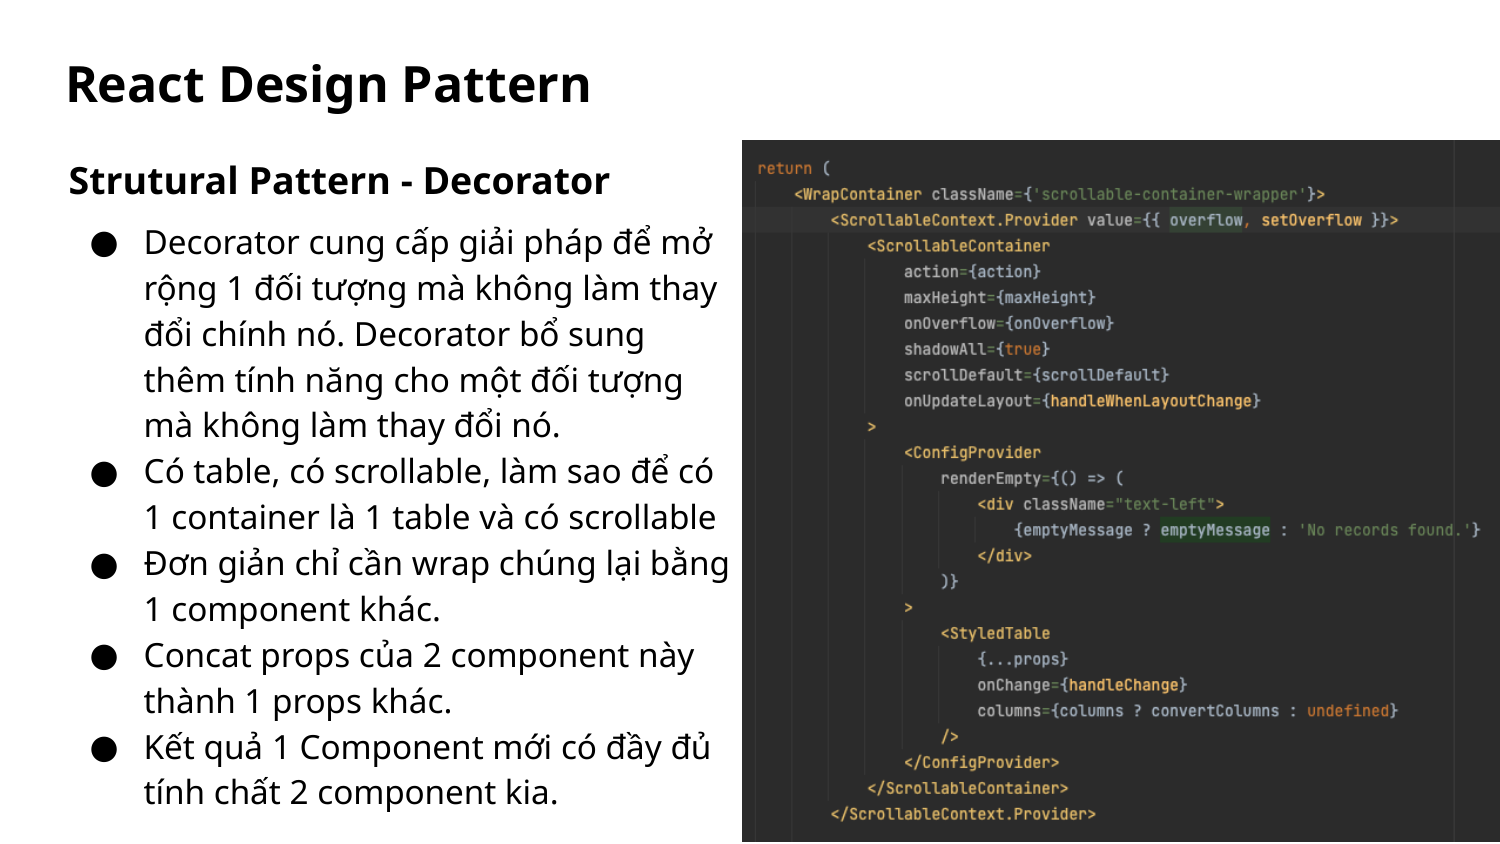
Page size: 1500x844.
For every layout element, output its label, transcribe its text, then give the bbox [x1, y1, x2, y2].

list Decorator cung cấp giải pháp để mở rộng 1 đối tượng mà không làm thay đổi chính nó. Decorator bổ sung thêm tính năng cho một đối tượng mà không làm thay đổi nó. Có table, có scrollable, làm sao để có 1 container là 1 table và có scrollable Đơn giản chỉ cần wrap chúng lại bằng 1 component khác. Concat props của 2 component này thành 1 props khác. Kết quả 1 Component mới có đầy đủ tính chất 2 component kia. [53, 200, 737, 790]
list Strutural Pattern - Decorator [53, 147, 737, 200]
title React Design Pattern [53, 31, 1446, 135]
picture [742, 140, 1500, 842]
